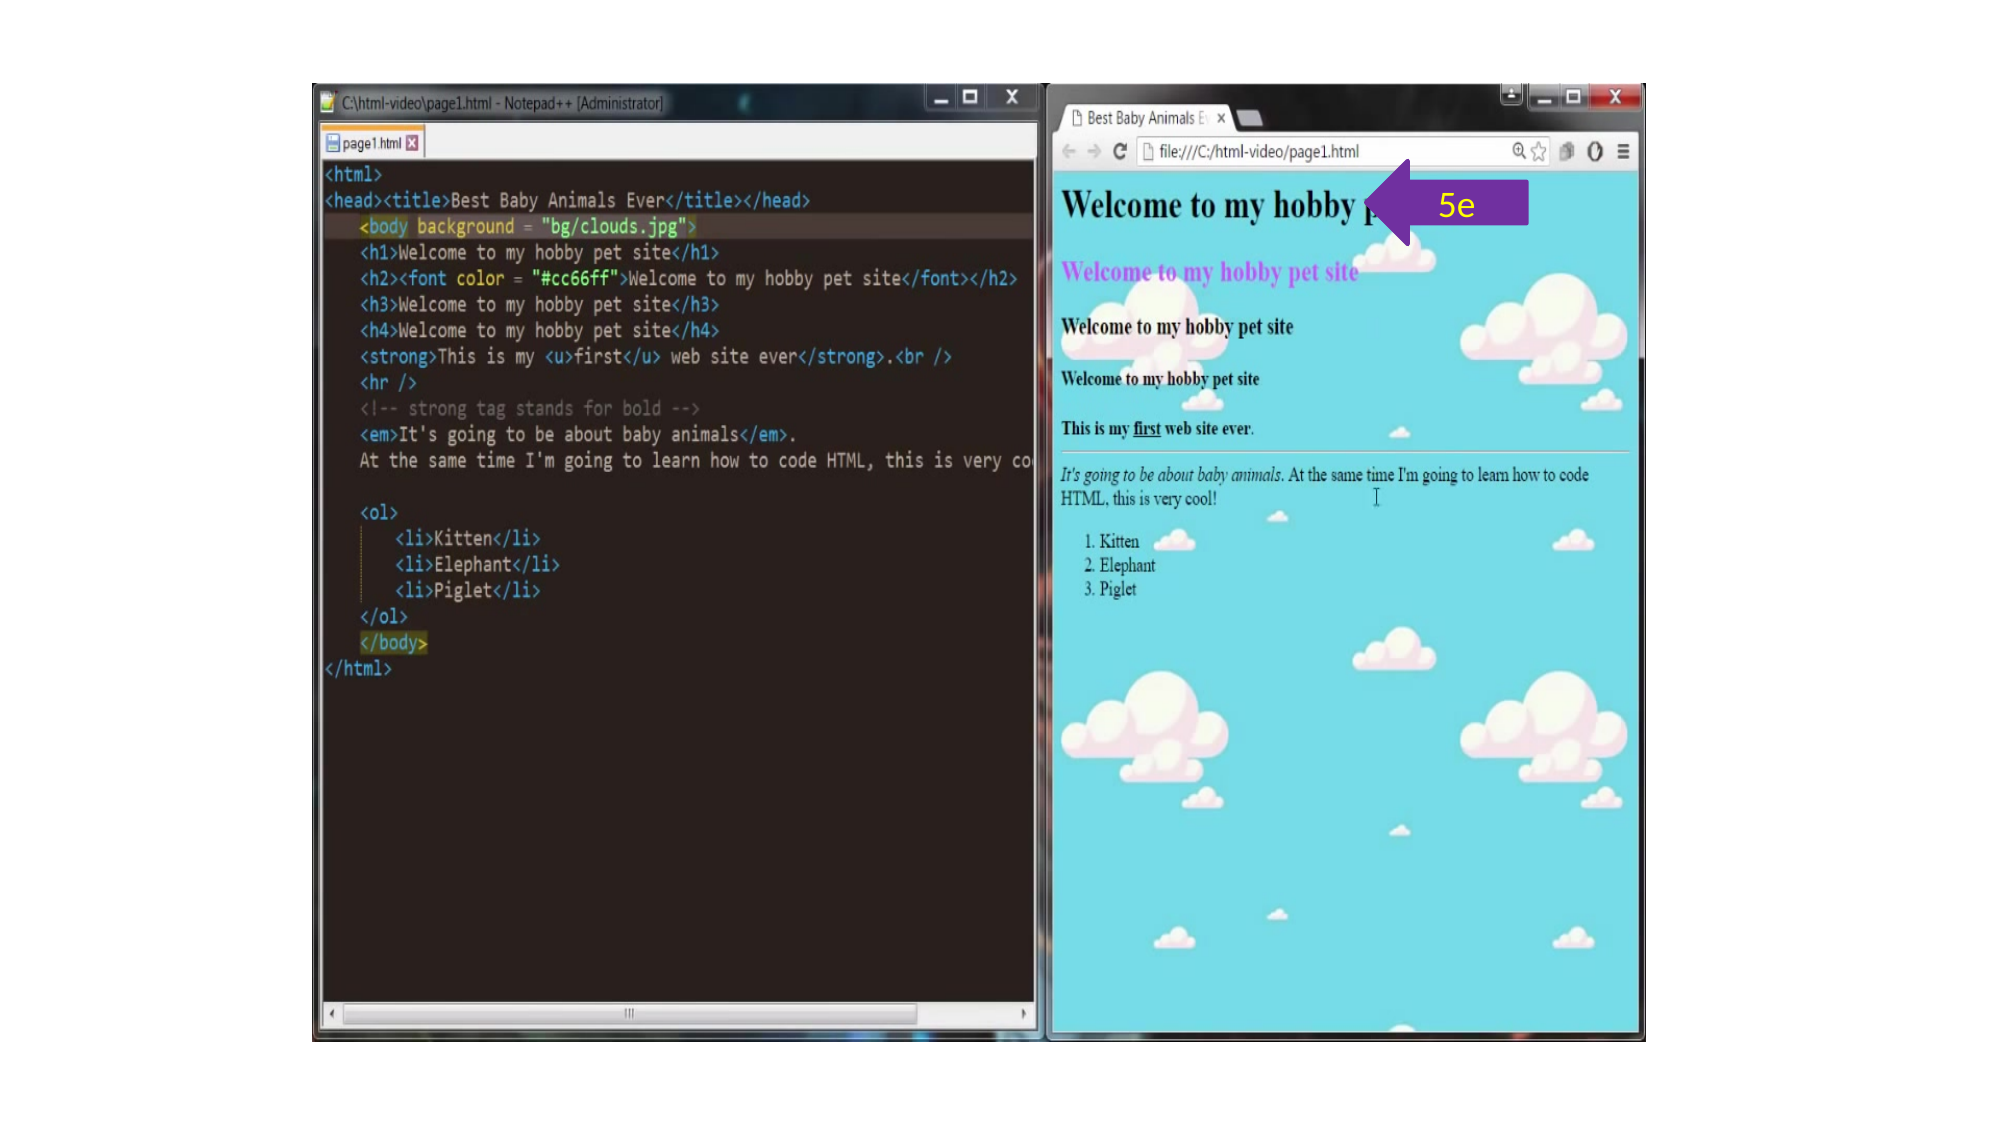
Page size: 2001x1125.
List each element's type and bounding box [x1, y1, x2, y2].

picture [312, 83, 1647, 1042]
